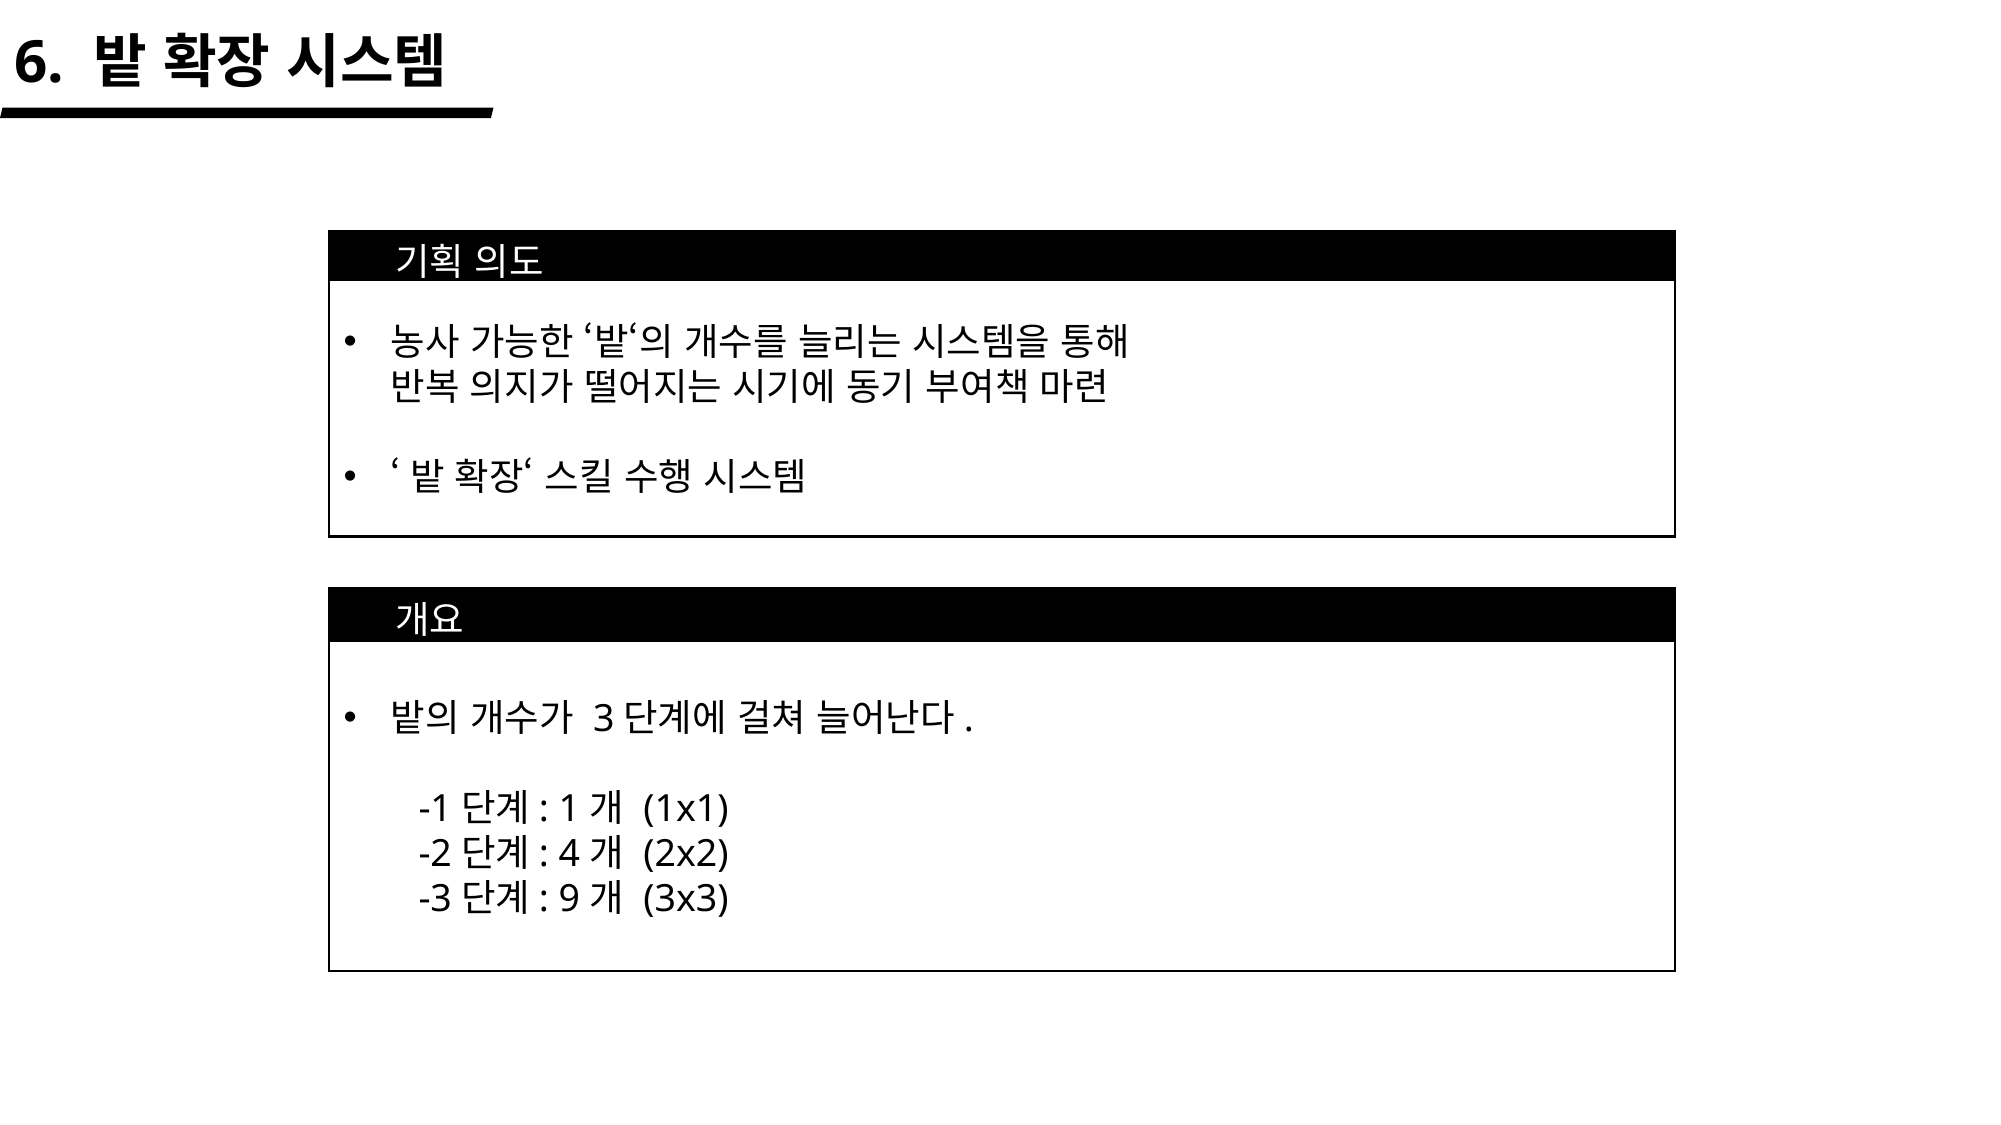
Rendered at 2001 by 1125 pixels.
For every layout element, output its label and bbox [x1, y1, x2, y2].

text_box [328, 588, 1676, 972]
text_box [328, 230, 1676, 537]
text_box [0, 16, 527, 173]
